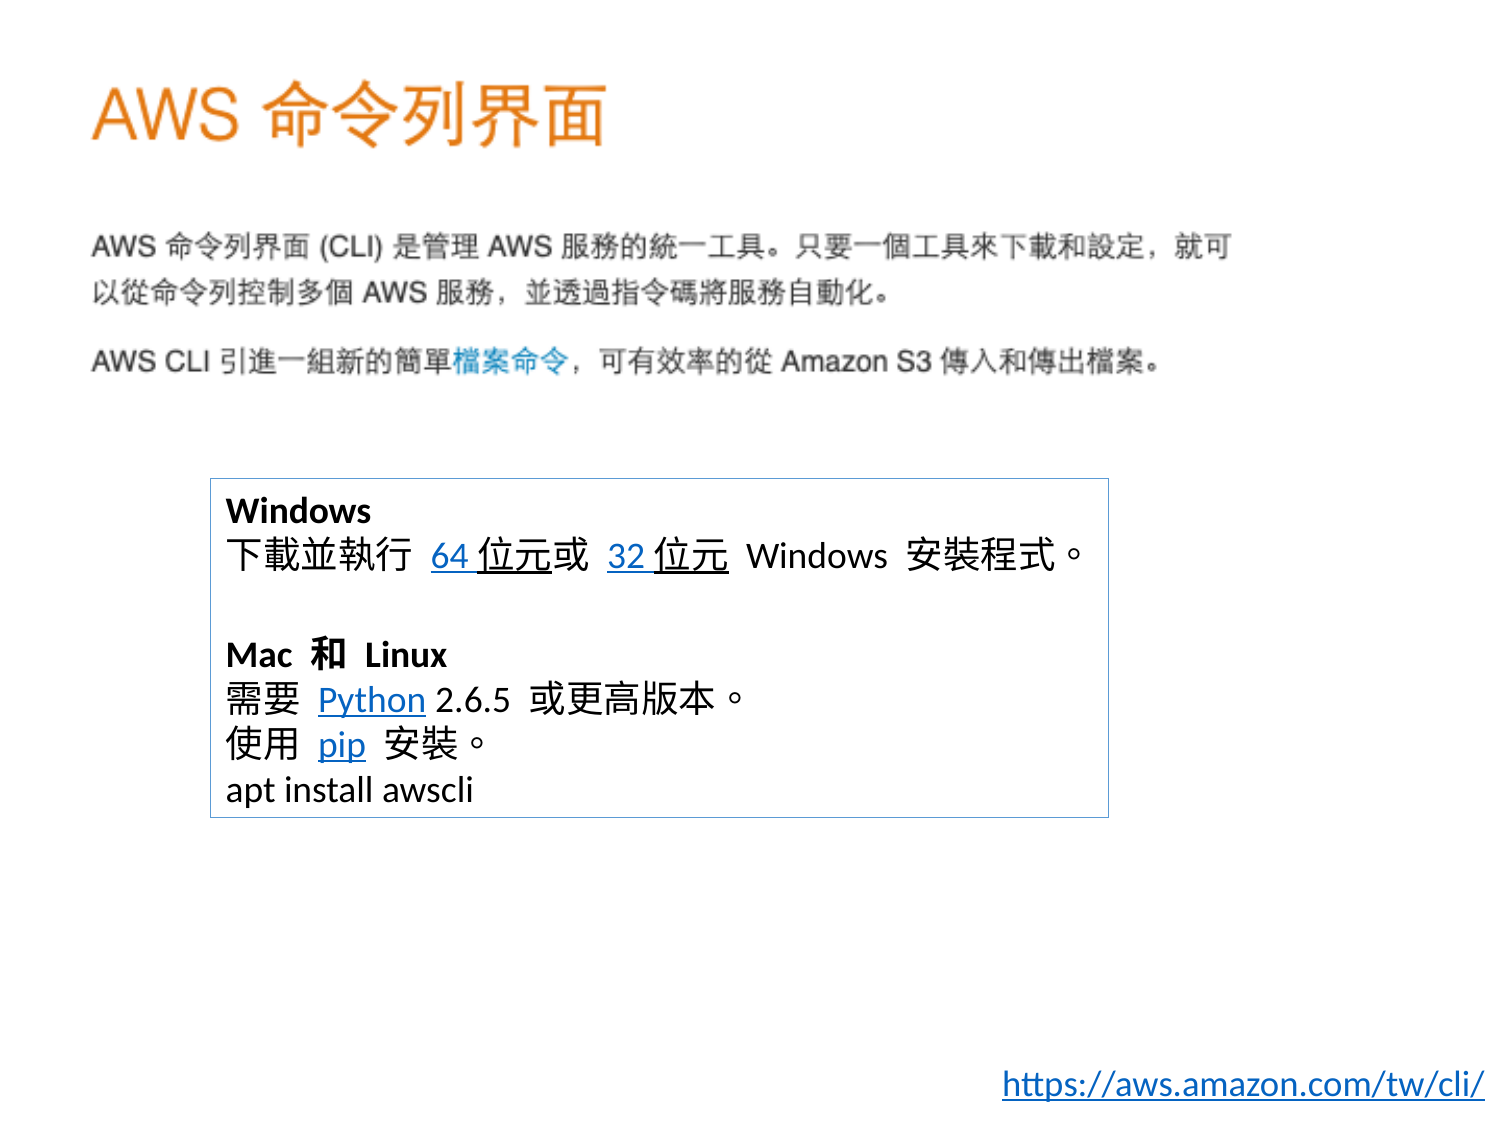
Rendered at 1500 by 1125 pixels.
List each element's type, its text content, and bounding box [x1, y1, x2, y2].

list https://aws.amazon.com/tw/cli/ [206, 1057, 1500, 1112]
picture [60, 67, 1259, 441]
text_box Windows 下載並執行 64 位元或 32 位元 Windows 安裝程式。 Mac 和 Linux 需要 Python 2.6.5 或更高版本。 使用 pip 安裝。 apt install awscli [210, 478, 1109, 818]
